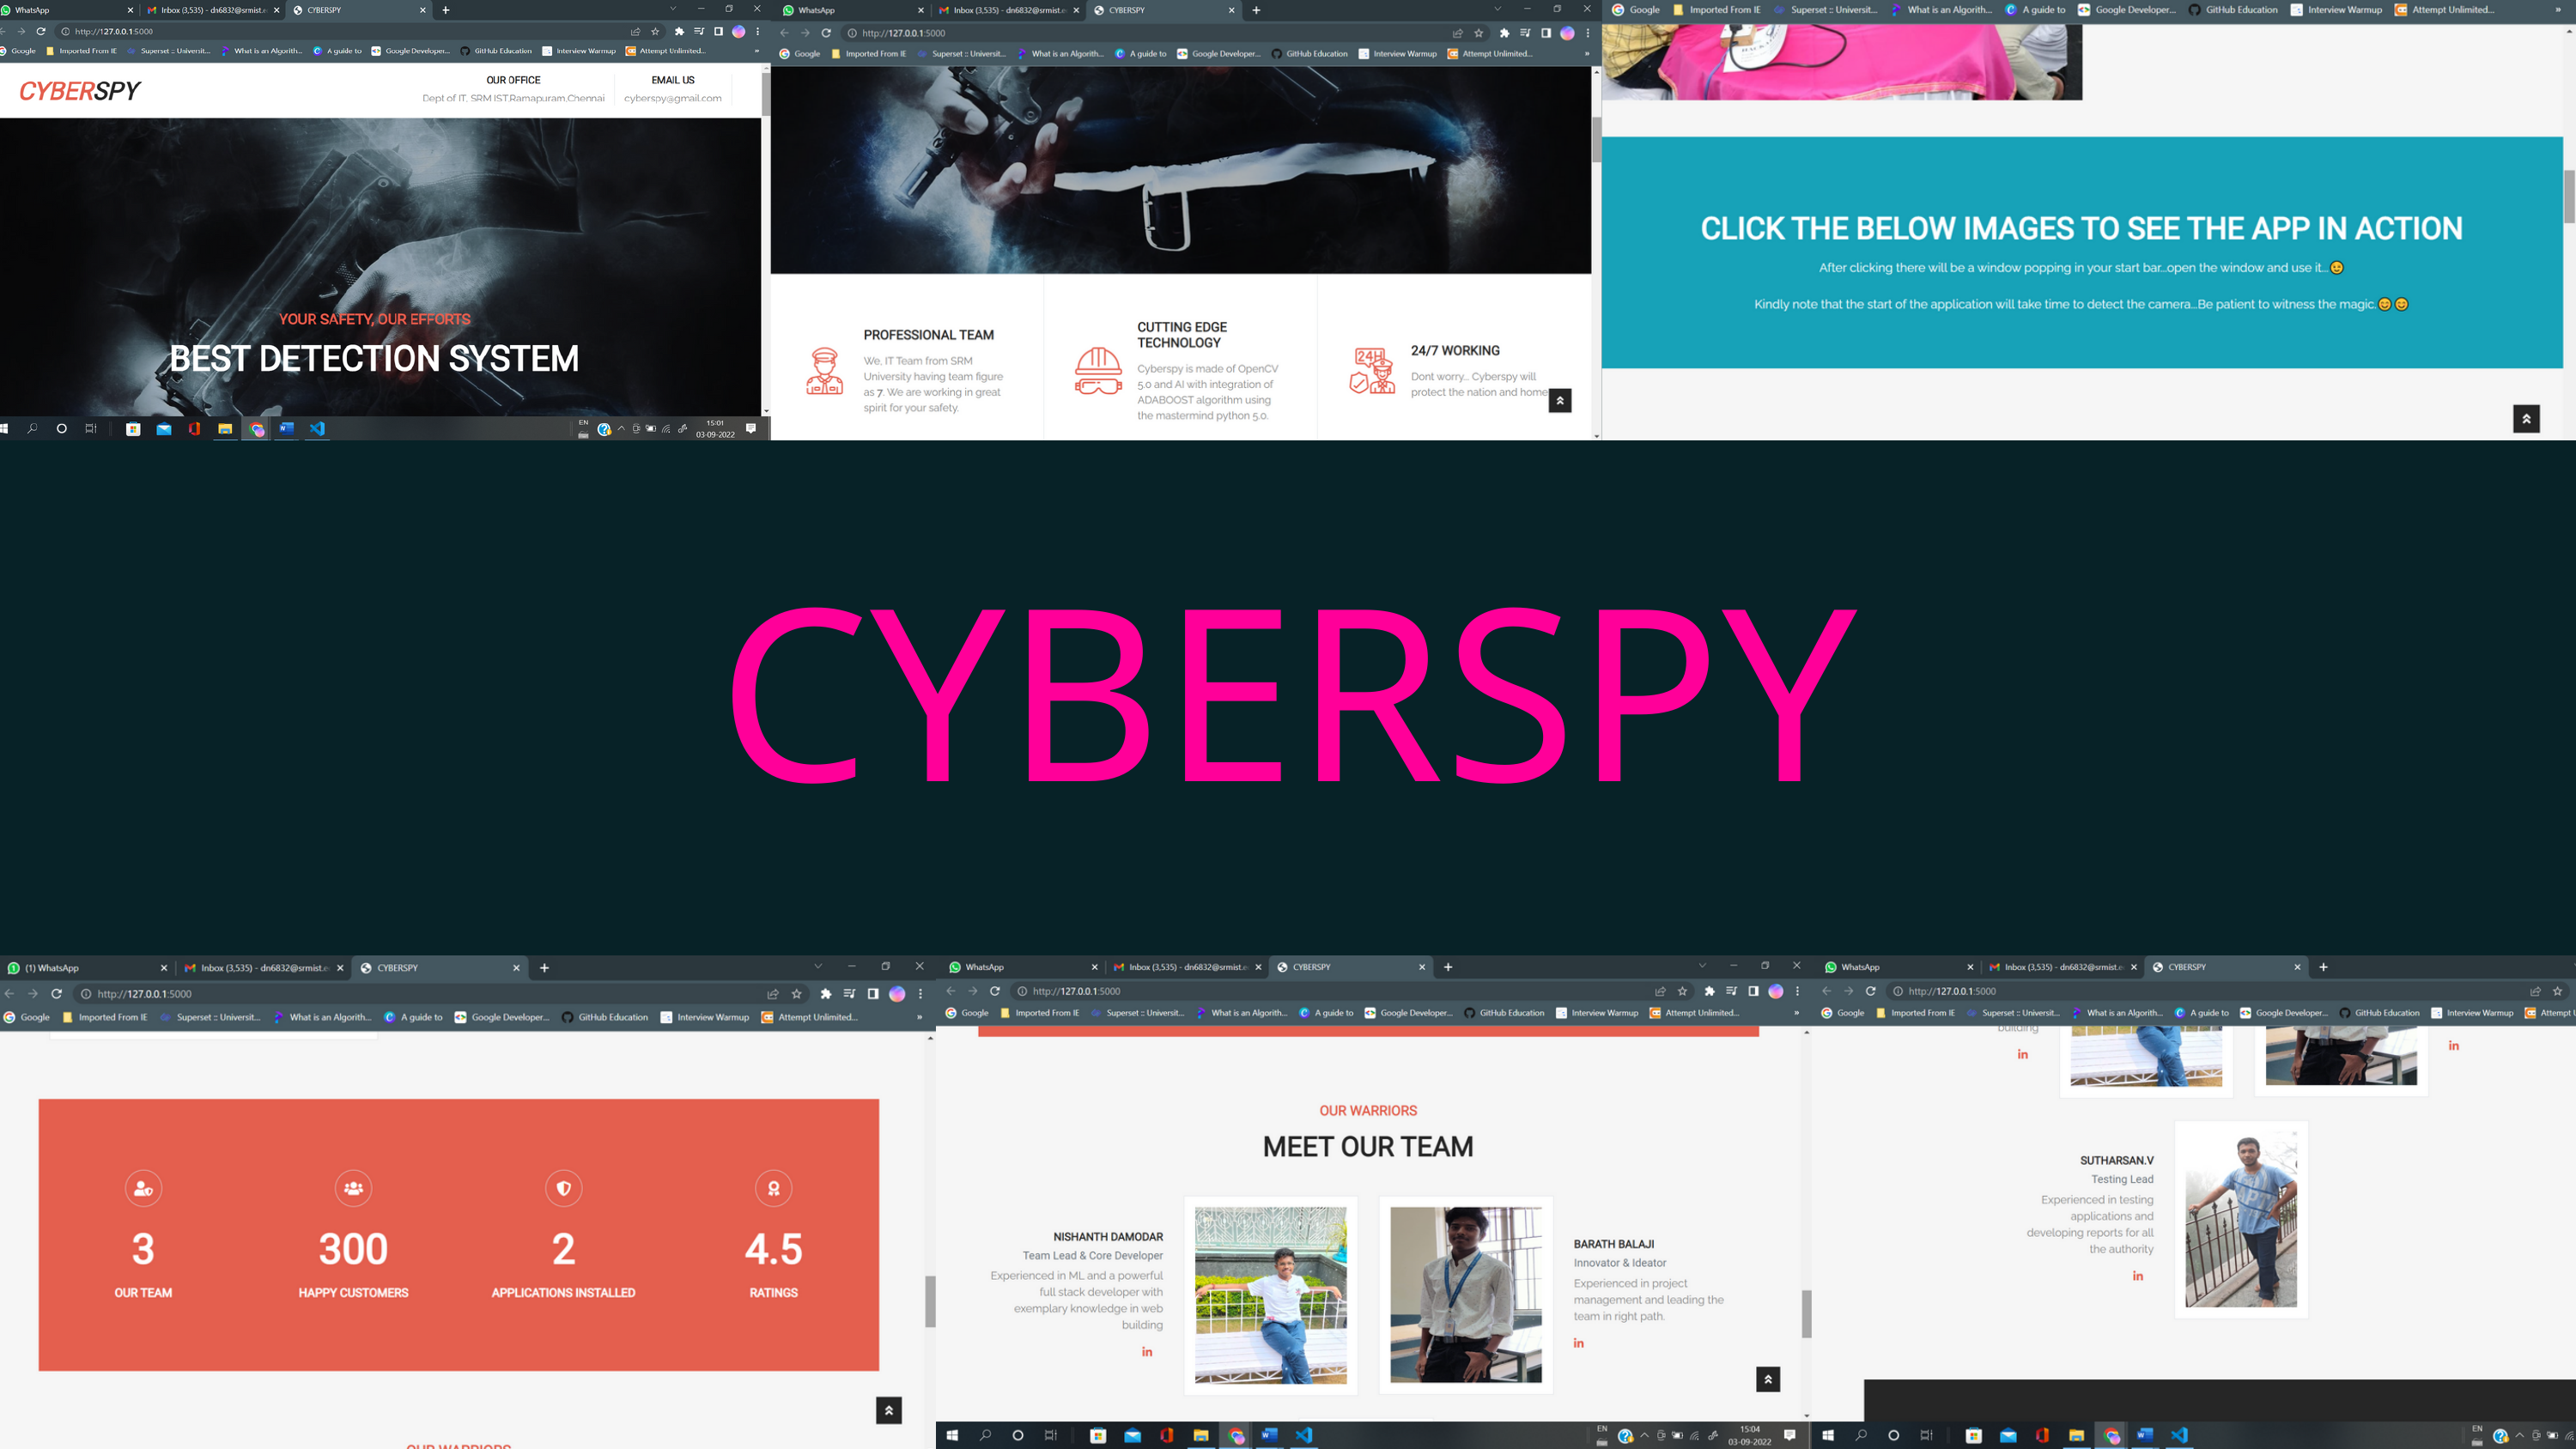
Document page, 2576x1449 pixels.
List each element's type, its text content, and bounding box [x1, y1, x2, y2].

text_box CYBERSPY [441, 589, 2134, 830]
picture [0, 0, 2576, 440]
picture [0, 955, 2576, 1449]
